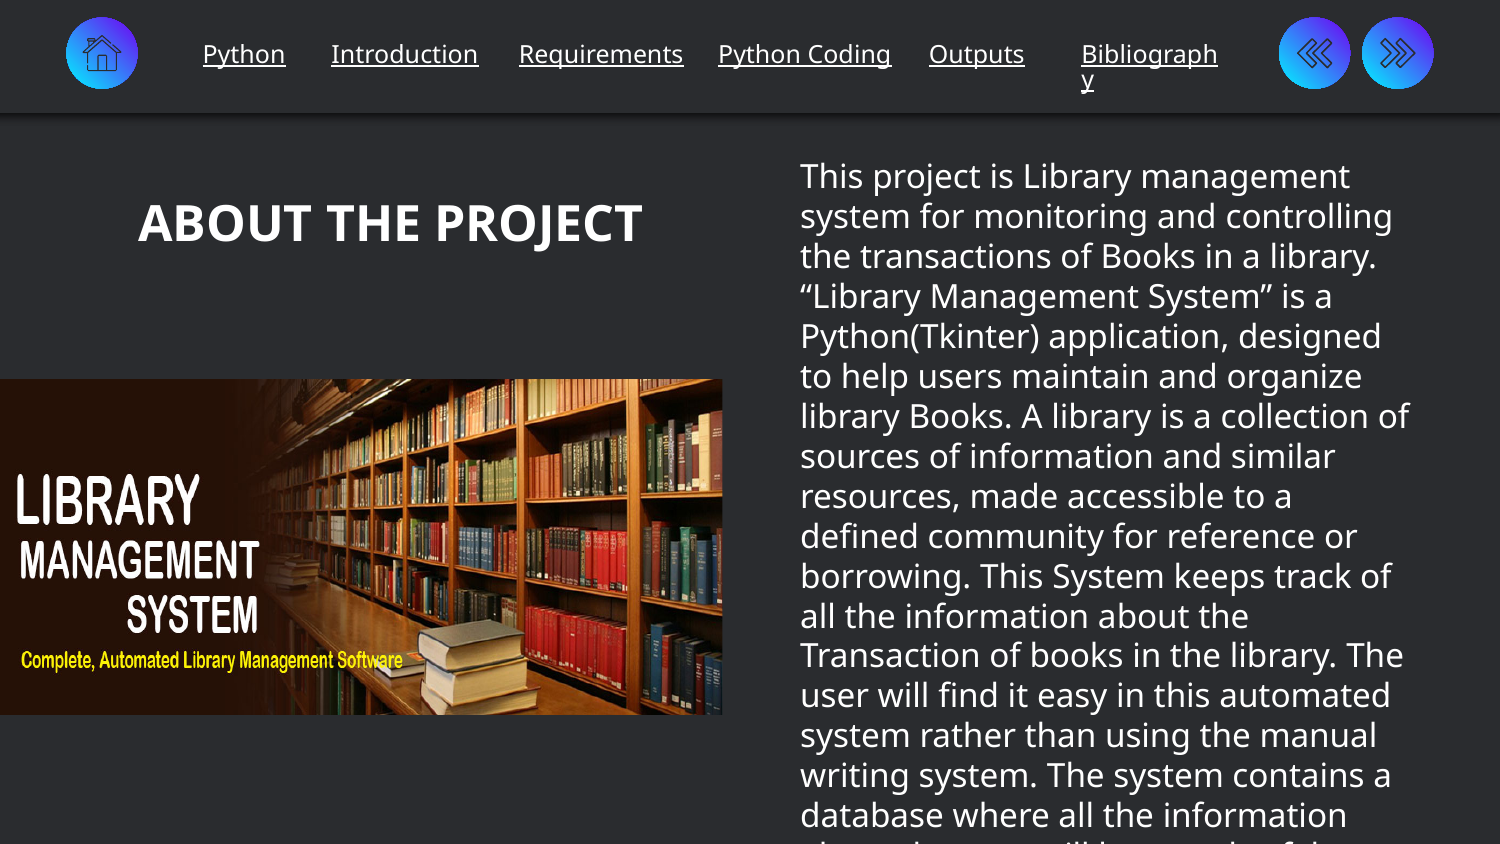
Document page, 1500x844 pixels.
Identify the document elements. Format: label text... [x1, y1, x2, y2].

text_box Outputs [914, 23, 1066, 82]
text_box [1297, 38, 1332, 68]
text_box Bibliography [1066, 23, 1243, 82]
text_box [82, 35, 122, 72]
text_box Python Coding [703, 23, 914, 82]
text_box Introduction [316, 23, 559, 82]
text_box [66, 17, 138, 89]
text_box [0, 0, 1500, 113]
title ABOUT THE PROJECT [123, 176, 834, 271]
text_box [1362, 17, 1434, 89]
text_box Requirements [559, 23, 703, 82]
list This project is Library management system for monitoring and controlling the transactions of Books in a library. “Library Management System” is a Python(Tkinter) application, designed to help users maintain and organize library Books. A library is a collection of sources of information and similar resources, made accessible to a defined community for reference or borrowing. This System keeps track of all the information about the Transaction of books in the library. The user will find it easy in this automated system rather than using the manual writing system. The system contains a database where all the information about the user will be saved safely. This project is designed And coded in Python(Tkinter) and Database management is handled by MySQL. [785, 140, 1430, 809]
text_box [1380, 38, 1416, 68]
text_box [226, 417, 485, 677]
text_box Python [187, 23, 316, 82]
text_box [1279, 17, 1351, 89]
text_box [0, 379, 723, 715]
